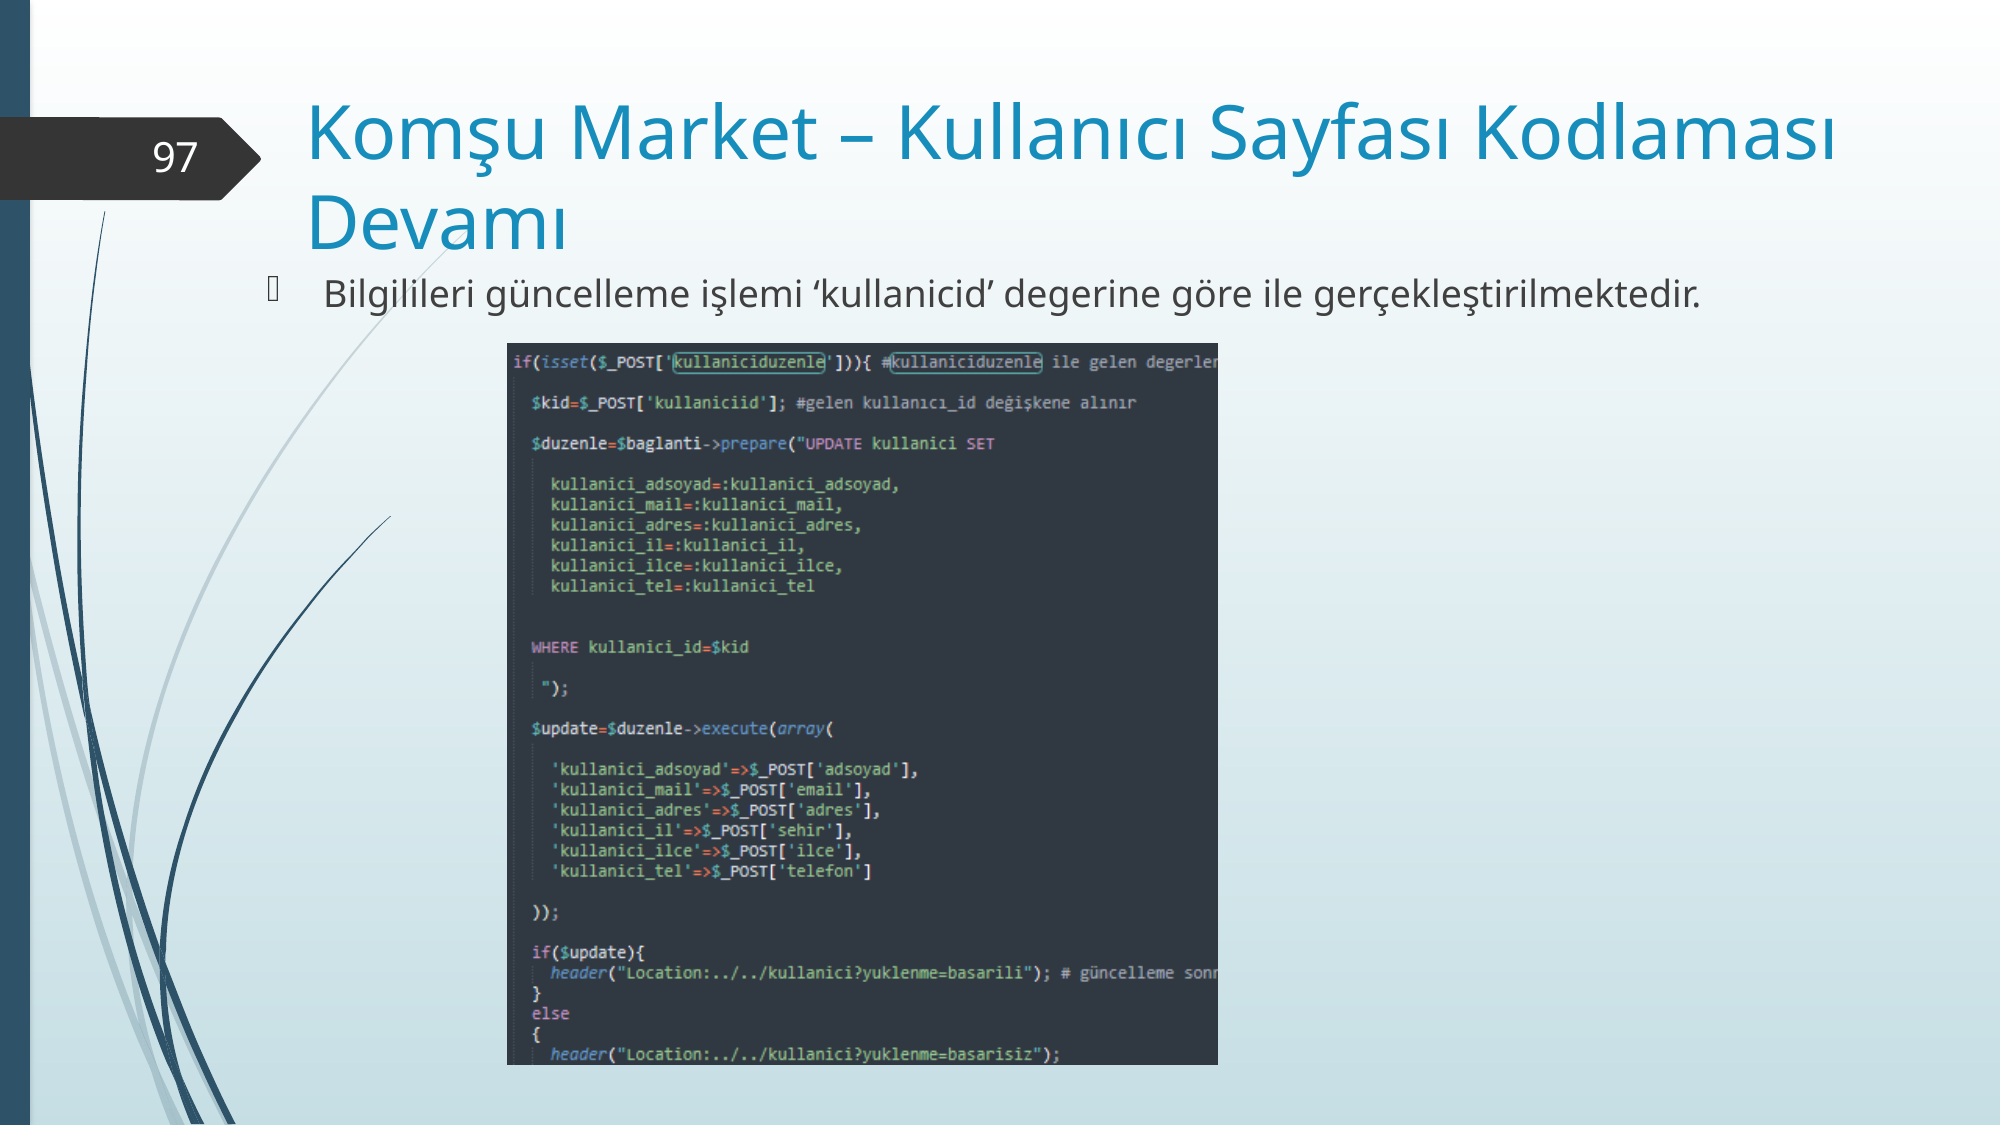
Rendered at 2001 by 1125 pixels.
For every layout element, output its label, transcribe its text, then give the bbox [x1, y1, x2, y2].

picture [506, 343, 1219, 1065]
slide_number 97 [87, 129, 216, 190]
list Bilgilileri güncelleme işlemi ‘kullanicid’ degerine göre ile gerçekleştirilmektedir. [251, 262, 1909, 883]
title Komşu Market – Kullanıcı Sayfası Kodlaması Devamı [289, 77, 2000, 288]
